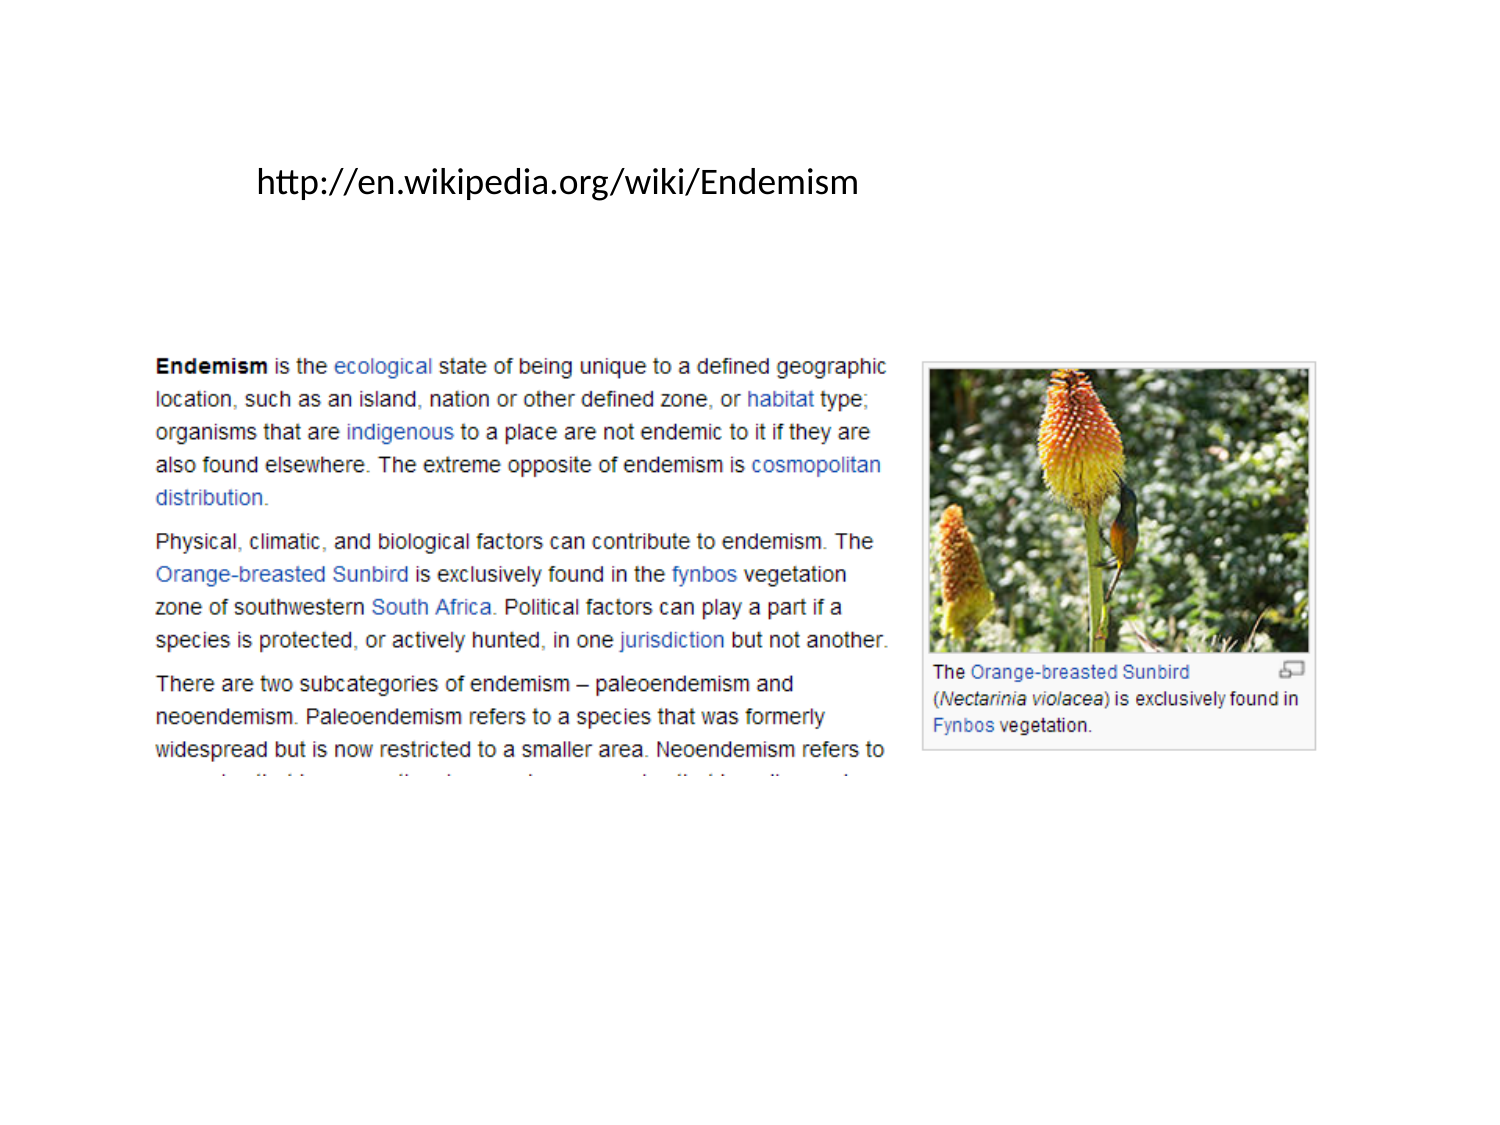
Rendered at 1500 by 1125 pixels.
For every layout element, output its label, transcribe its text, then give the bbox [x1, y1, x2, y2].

picture [137, 348, 1329, 776]
text_box http://en.wikipedia.org/wiki/Endemism [241, 149, 875, 210]
